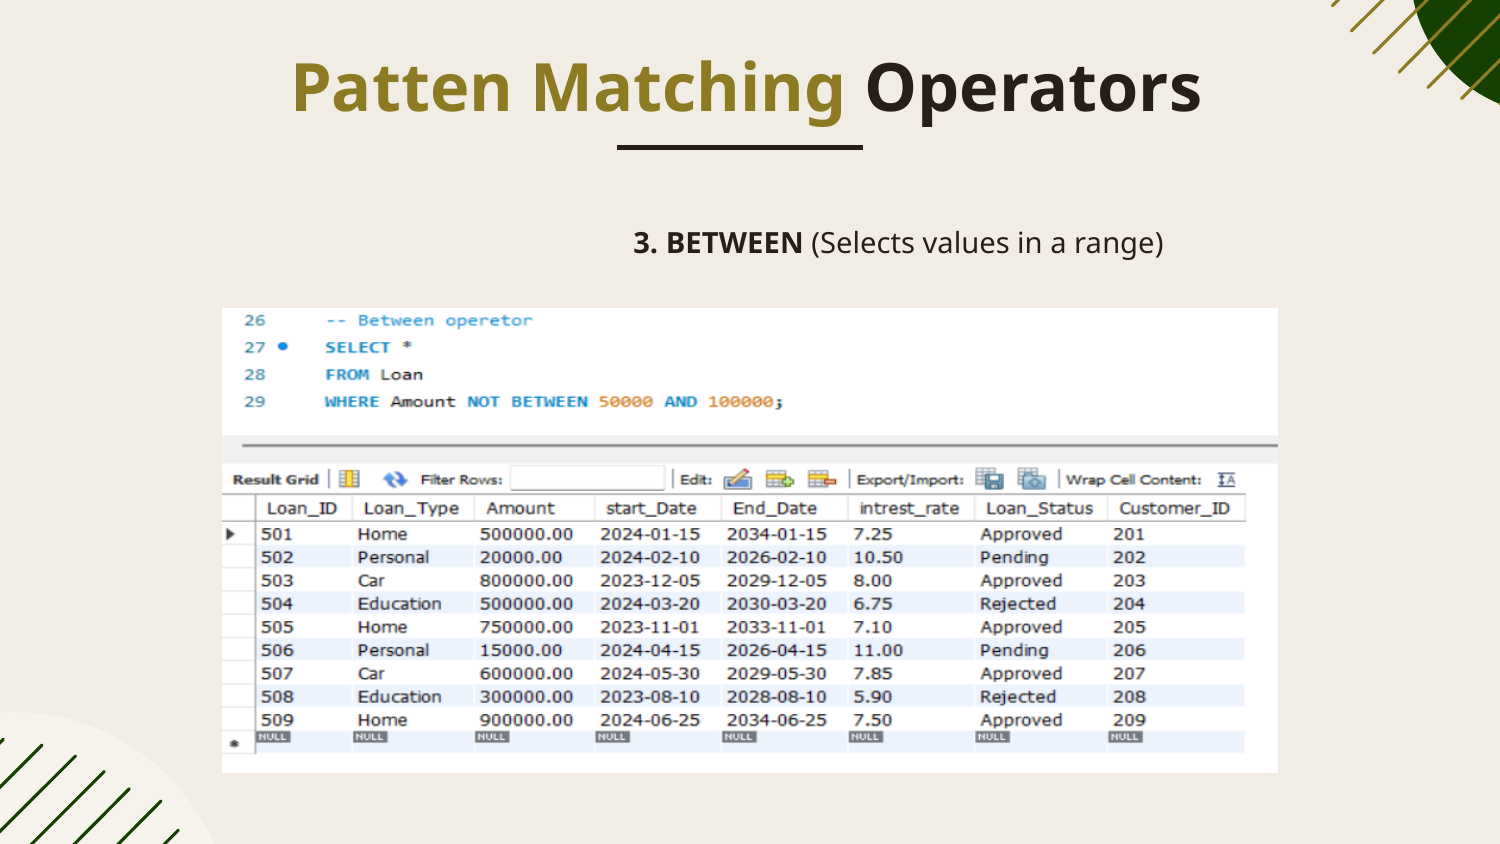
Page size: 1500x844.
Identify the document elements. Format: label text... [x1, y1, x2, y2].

picture [222, 307, 1278, 773]
text_box 3. BETWEEN (Selects values in a range) [168, 217, 1370, 303]
title Patten Matching Operators [116, 30, 1383, 202]
